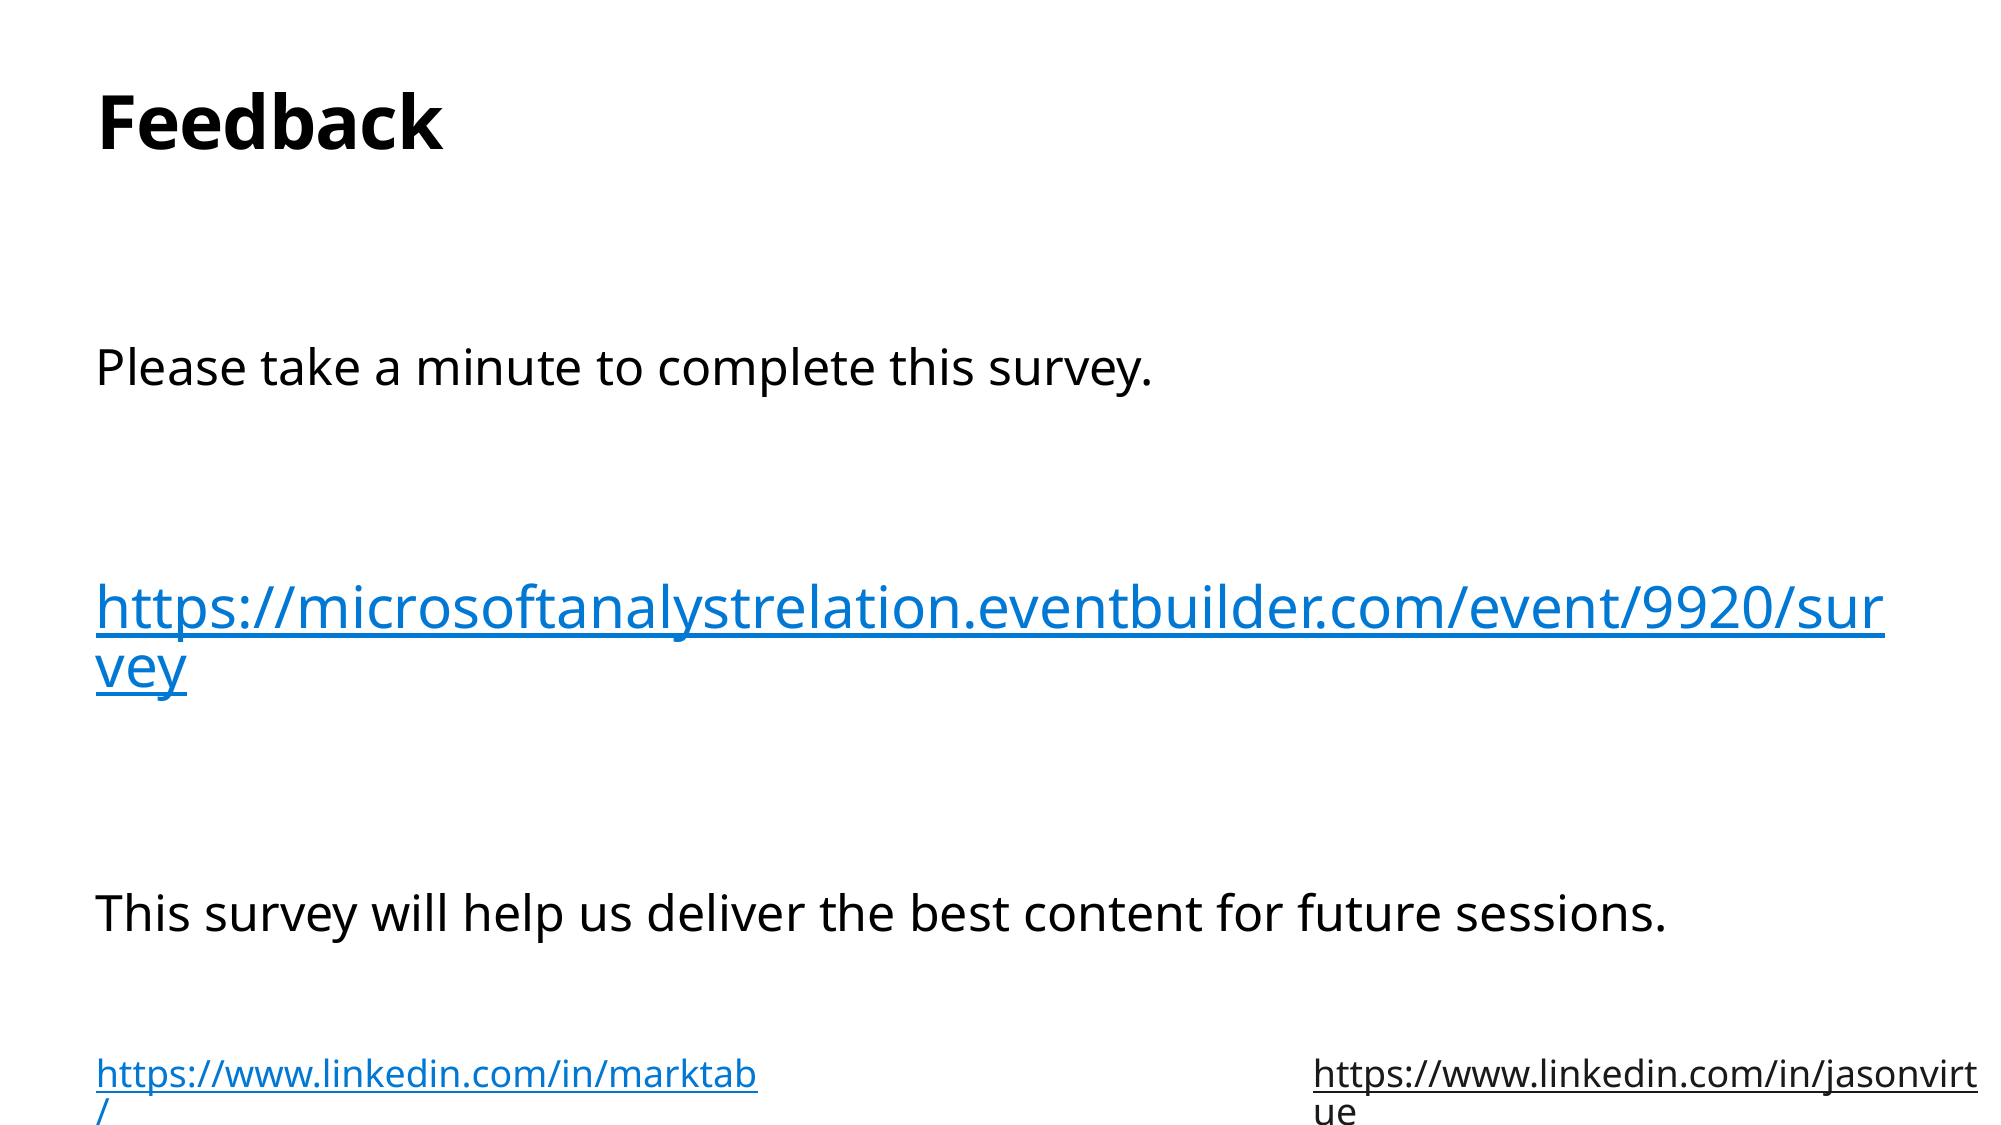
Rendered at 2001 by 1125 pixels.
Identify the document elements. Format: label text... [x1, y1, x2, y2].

list Please take a minute to complete this survey. https://microsoftanalystrelation.eventbuilder.com/event/9920/survey This survey will help us deliver the best content for future sessions. [95, 235, 1904, 896]
text_box https://www.linkedin.com/in/jasonvirtue [1312, 1049, 1979, 1125]
title Feedback [96, 75, 1904, 166]
text_box https://www.linkedin.com/in/marktab/ [95, 1050, 762, 1125]
